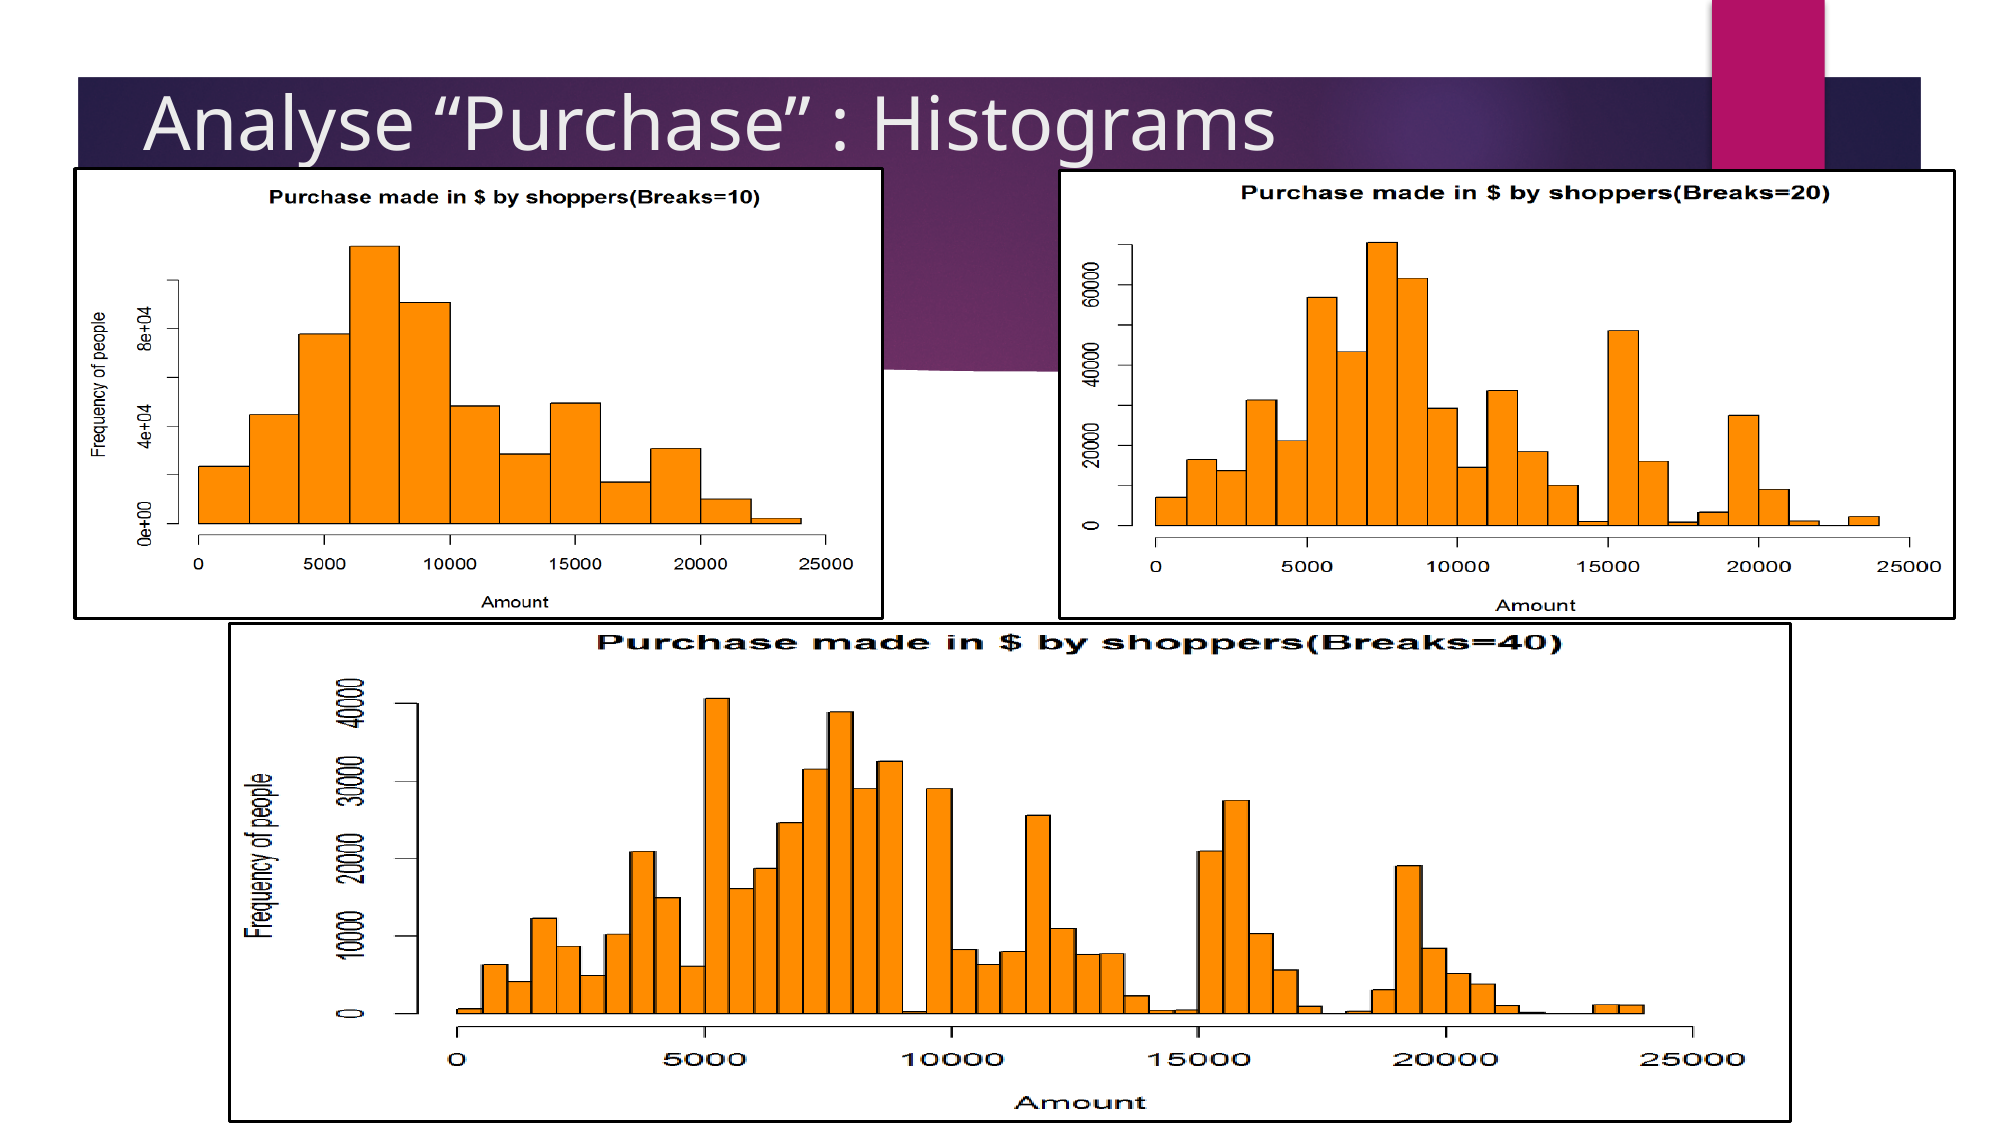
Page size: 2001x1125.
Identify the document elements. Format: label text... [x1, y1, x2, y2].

title Analyse “Purchase” : Histograms [128, 62, 1566, 179]
picture [884, 179, 1058, 371]
picture [1566, 78, 1712, 169]
picture [79, 78, 128, 167]
picture [1060, 171, 1954, 618]
picture [76, 169, 882, 618]
picture [1825, 78, 1920, 169]
picture [230, 624, 1790, 1121]
